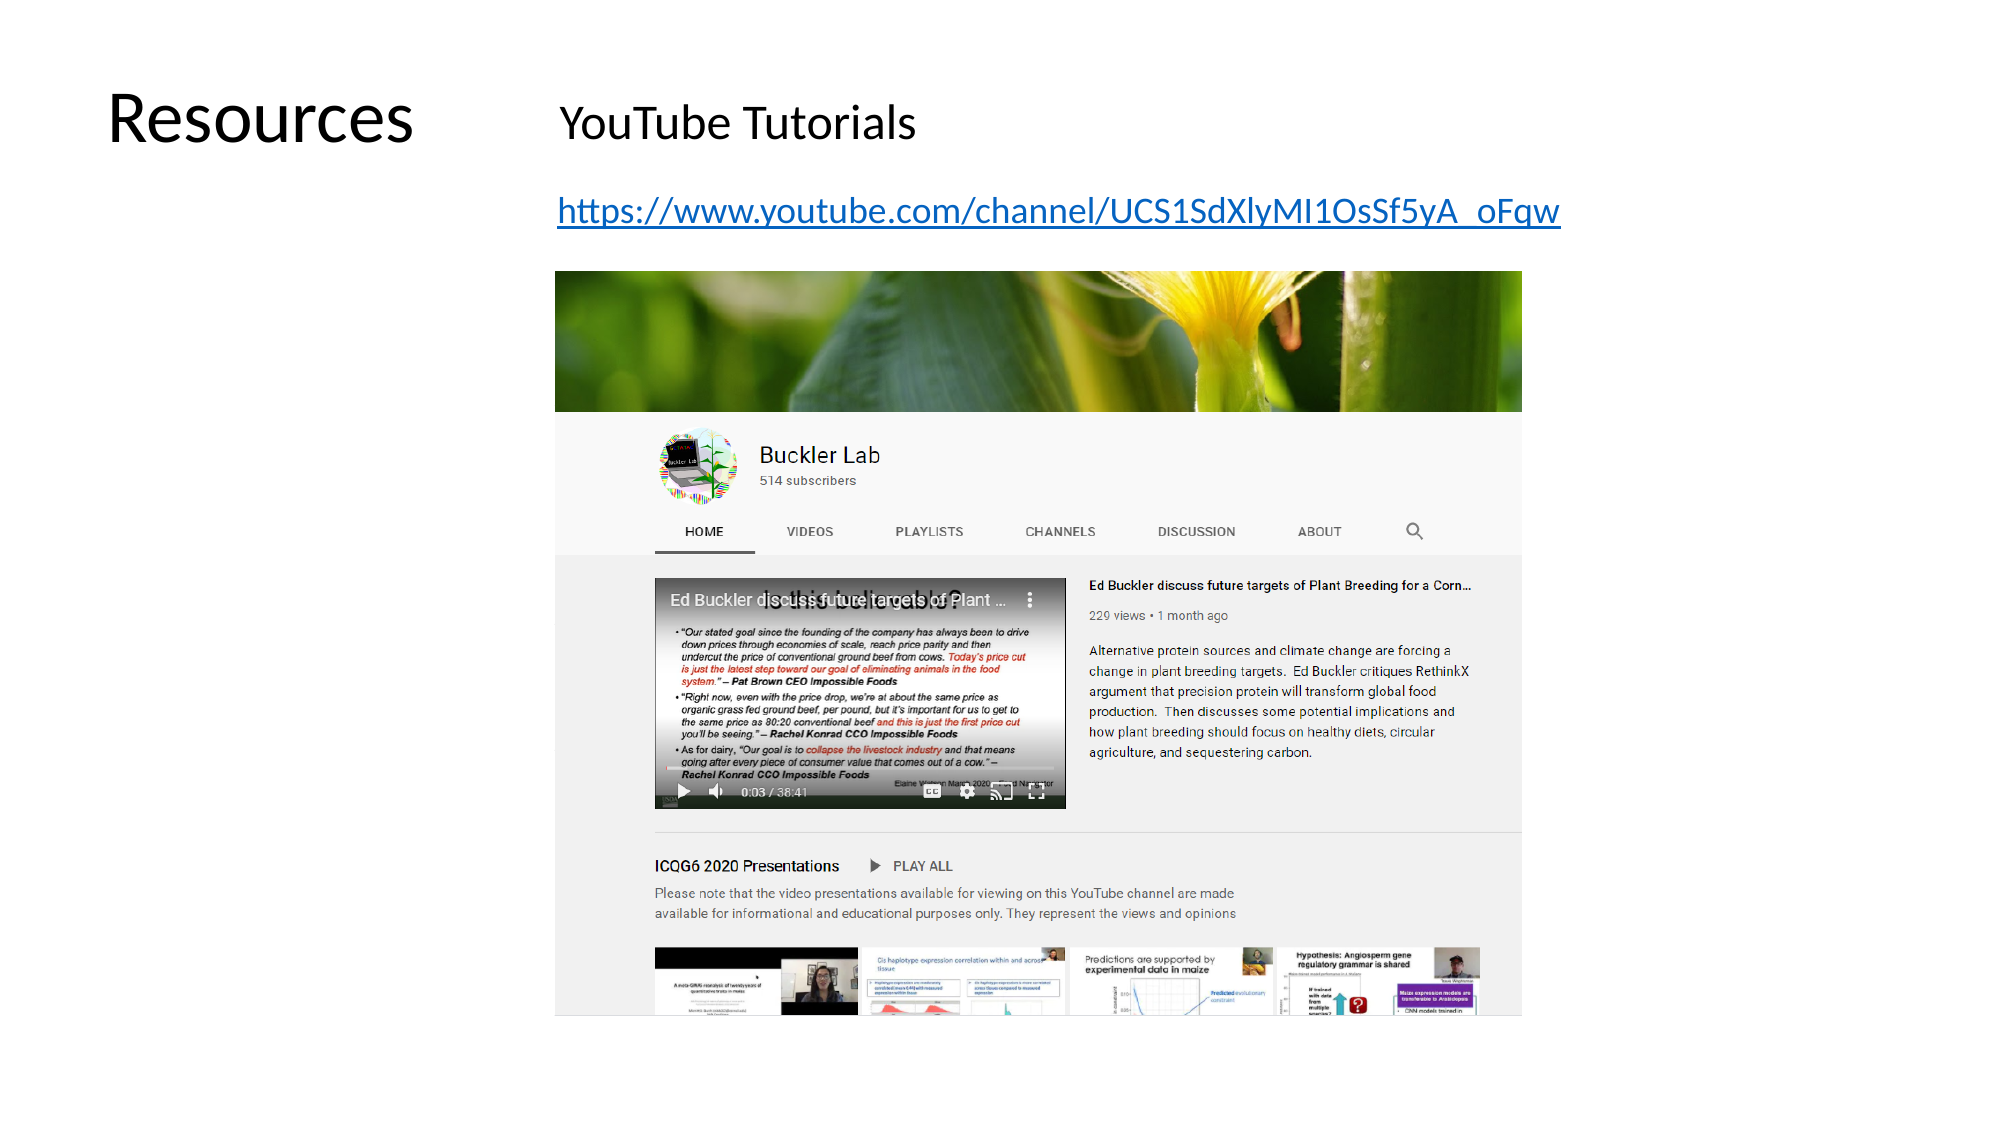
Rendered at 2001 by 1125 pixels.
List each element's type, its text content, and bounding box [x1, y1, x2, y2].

picture [554, 271, 1522, 1065]
text_box https://www.youtube.com/channel/UCS1SdXlyMI1OsSf5yA_oFqw [542, 178, 1667, 239]
text_box YouTube Tutorials [544, 81, 932, 157]
text_box Resources [92, 60, 847, 166]
